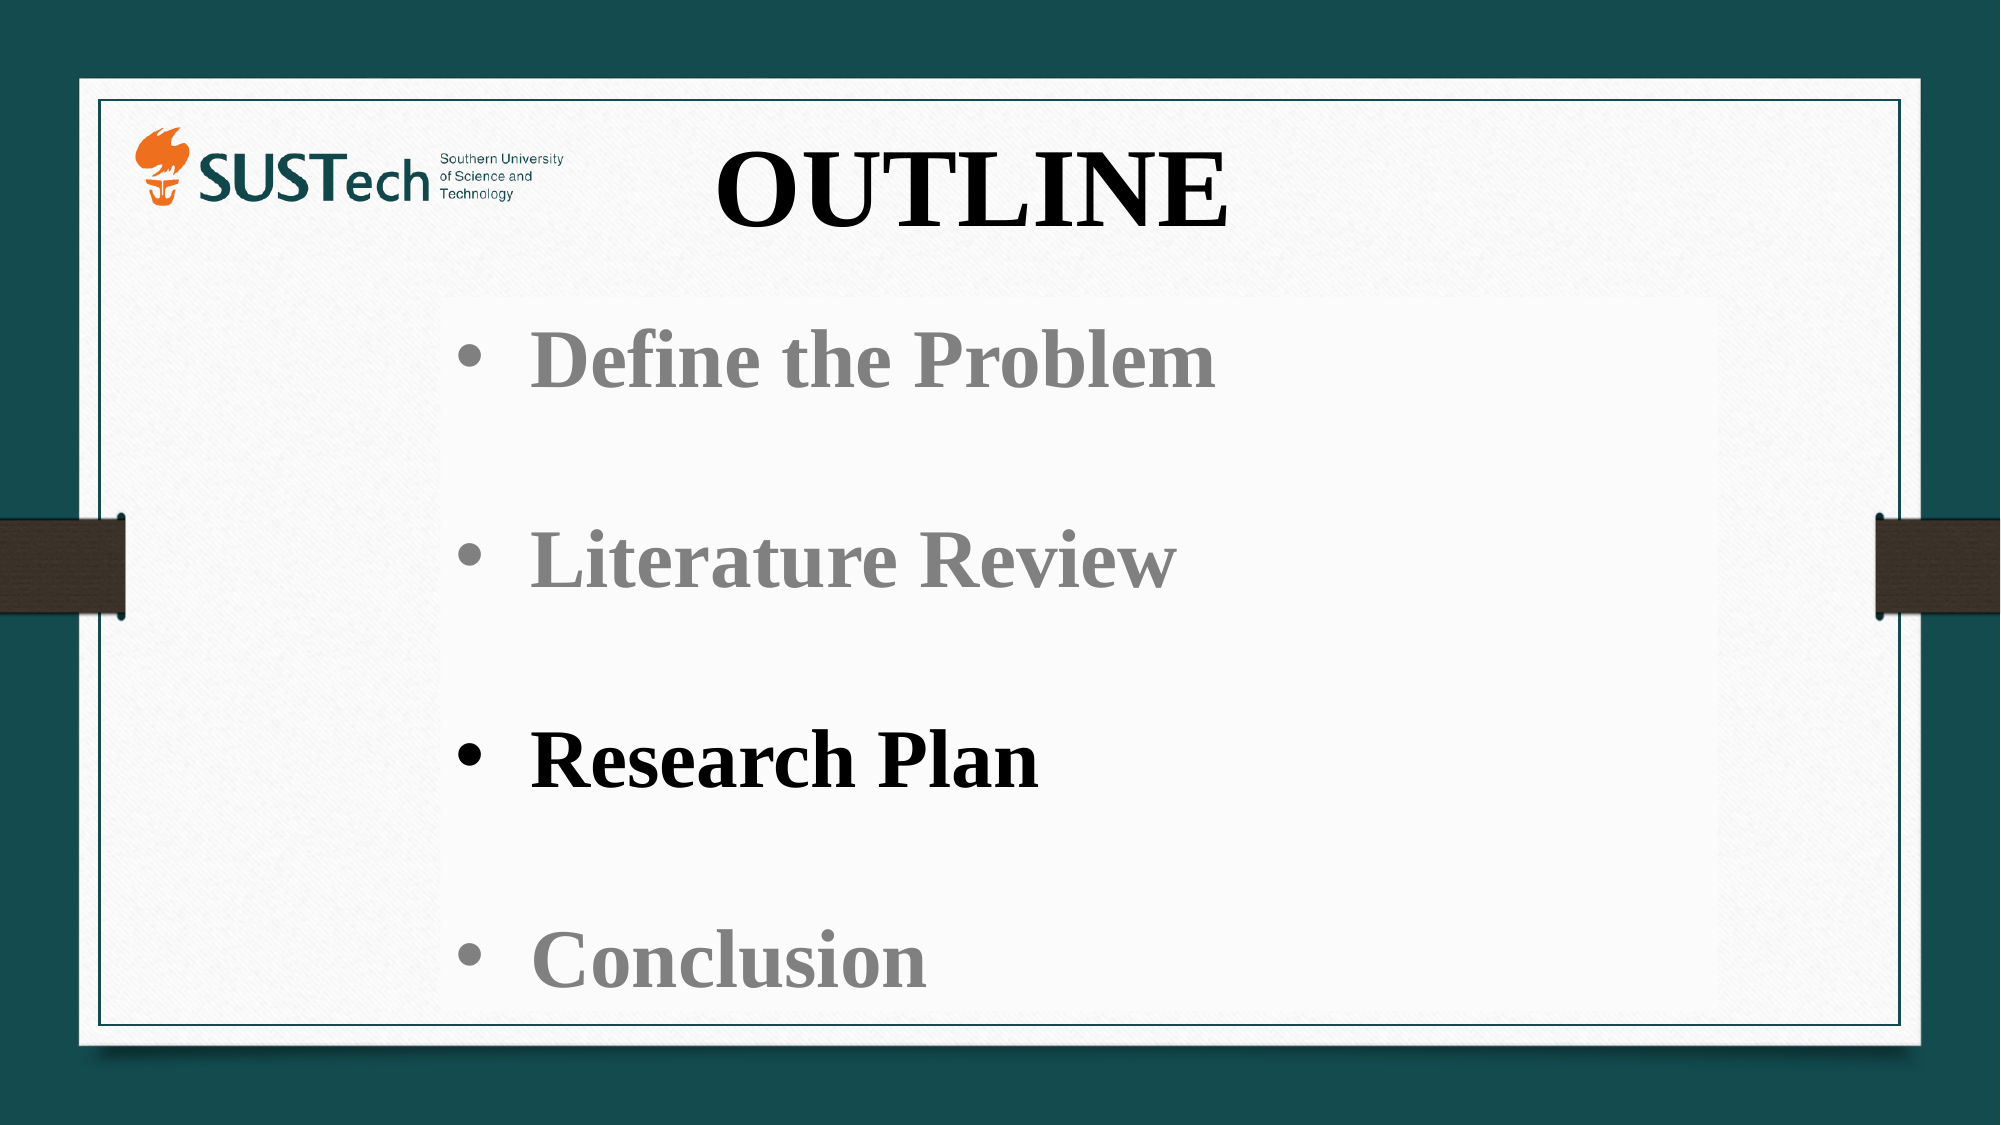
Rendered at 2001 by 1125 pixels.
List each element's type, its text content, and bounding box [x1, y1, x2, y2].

text_box Define the Problem Literature Review Research Plan Conclusion [440, 296, 1719, 1012]
picture [0, 0, 2001, 1125]
text_box OUTLINE [699, 106, 1271, 256]
